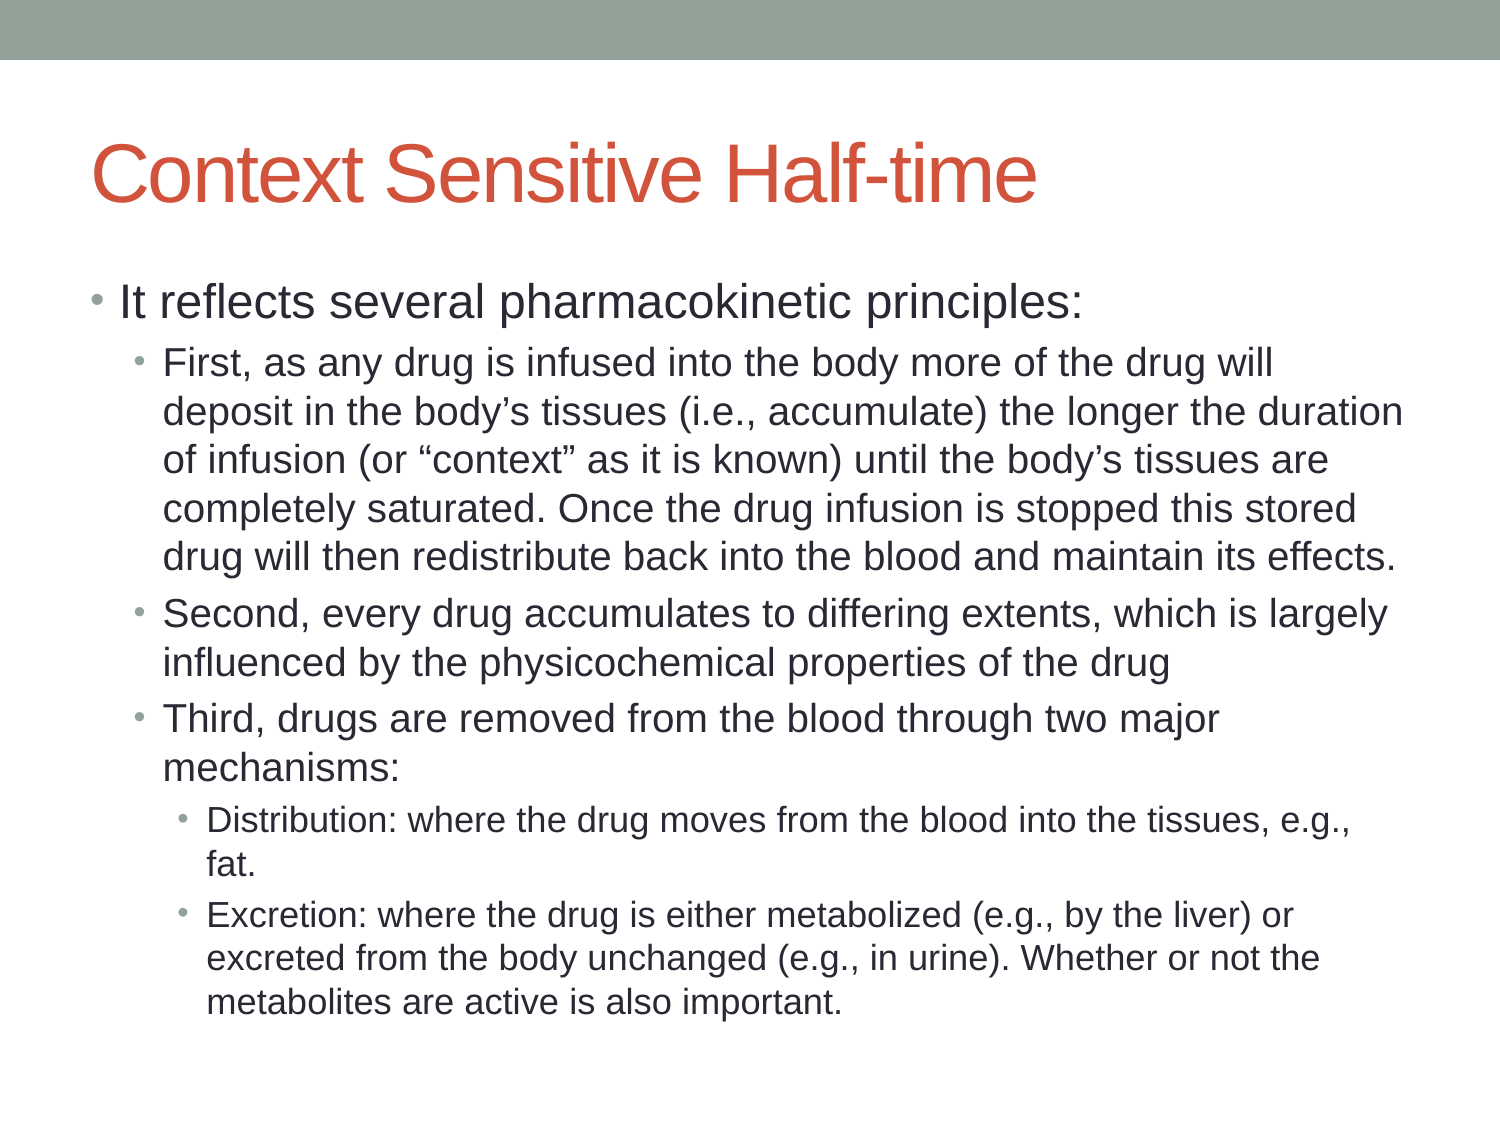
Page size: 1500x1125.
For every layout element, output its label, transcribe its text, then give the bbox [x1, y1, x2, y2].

title Context Sensitive Half-time [75, 87, 1425, 250]
list It reflects several pharmacokinetic principles: First, as any drug is infused into the body more of the drug will deposit in the body’s tissues (i.e., accumulate) the longer the duration of infusion (or “context” as it is known) until the body’s tissues are completely saturated. Once the drug infusion is stopped this stored drug will then redistribute back into the blood and maintain its effects. Second, every drug accumulates to differing extents, which is largely influenced by the physicochemical properties of the drug Third, drugs are removed from the blood through two major mechanisms: Distribution: where the drug moves from the blood into the tissues, e.g., fat. Excretion: where the drug is either metabolized (e.g., by the liver) or excreted from the body unchanged (e.g., in urine). Whether or not the metabolites are active is also important. [75, 262, 1425, 1063]
